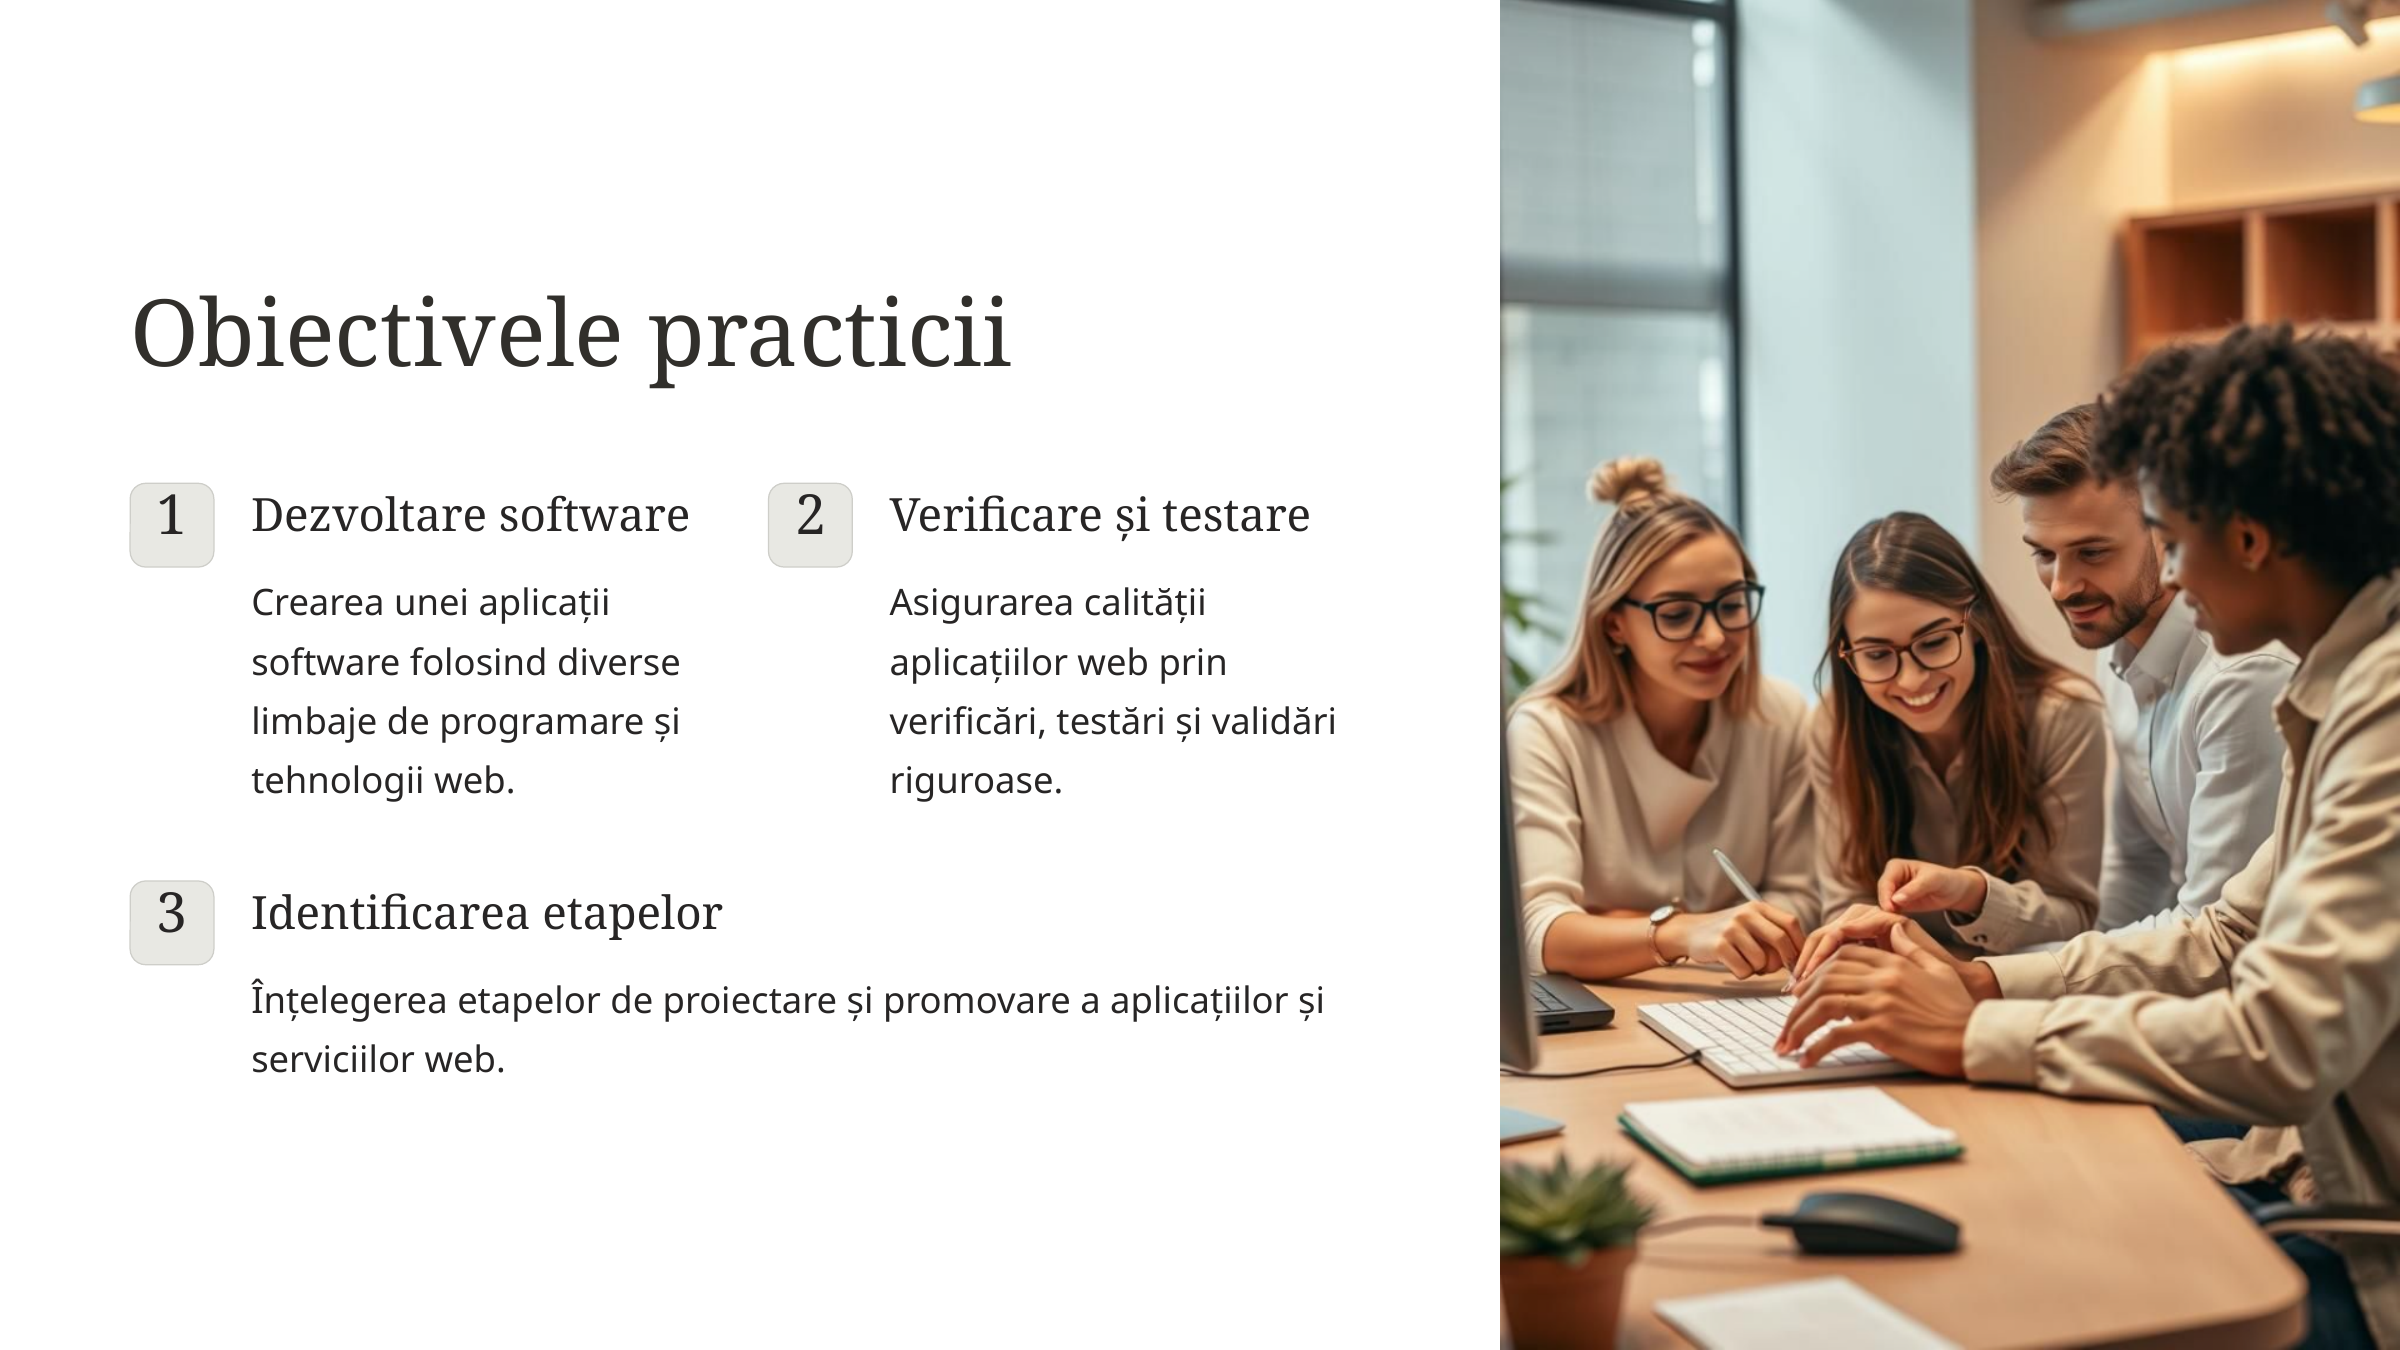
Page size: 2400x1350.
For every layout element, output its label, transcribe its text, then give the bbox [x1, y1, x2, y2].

text_box [130, 483, 214, 568]
text_box [130, 880, 214, 965]
text_box 2 [782, 490, 839, 561]
text_box Înțelegerea etapelor de proiectare și promovare a aplicațiilor și serviciilor web. [251, 961, 1370, 1081]
text_box 1 [144, 490, 200, 561]
text_box Verificare și testare [889, 483, 1355, 542]
text_box [768, 483, 853, 568]
text_box Crearea unei aplicații software folosind diverse limbaje de programare și tehnologii web. [251, 563, 732, 802]
text_box Obiectivele practicii [130, 269, 1061, 386]
text_box Asigurarea calității aplicațiilor web prin verificări, testări și validări riguroase. [889, 563, 1370, 802]
text_box 3 [144, 888, 200, 958]
picture [1499, 0, 2400, 1350]
text_box Dezvoltare software [251, 483, 717, 542]
text_box Identificarea etapelor [251, 880, 717, 940]
